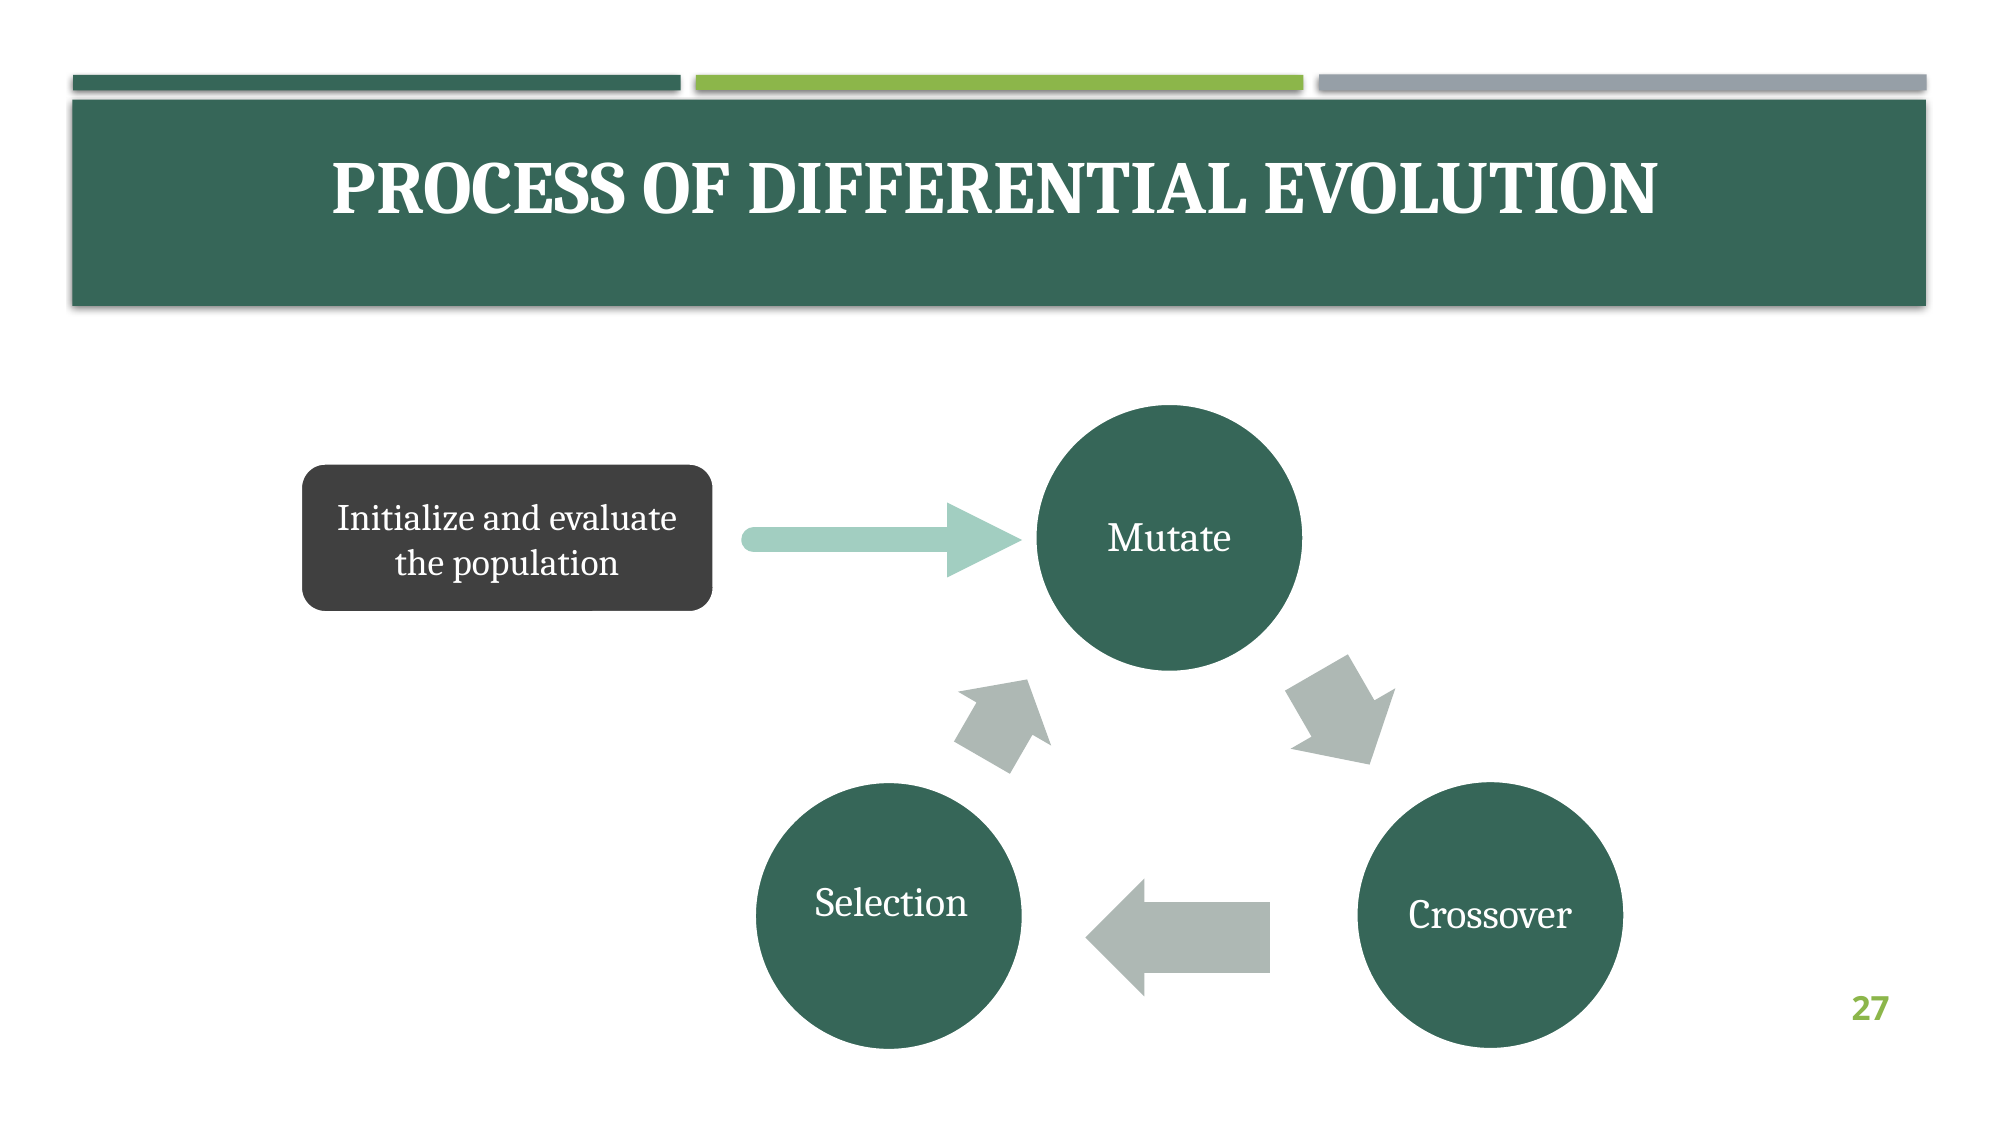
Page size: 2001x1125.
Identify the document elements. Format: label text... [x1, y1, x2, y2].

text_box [1281, 664, 1404, 773]
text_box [753, 780, 1025, 1052]
text_box Initialize and evaluate the population [298, 461, 717, 615]
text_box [1355, 779, 1626, 1051]
title Process Of Differential Evolution [91, 163, 1901, 326]
slide_number 27 [1732, 977, 1905, 1037]
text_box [1034, 402, 1305, 674]
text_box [1084, 877, 1271, 997]
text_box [950, 672, 1059, 765]
